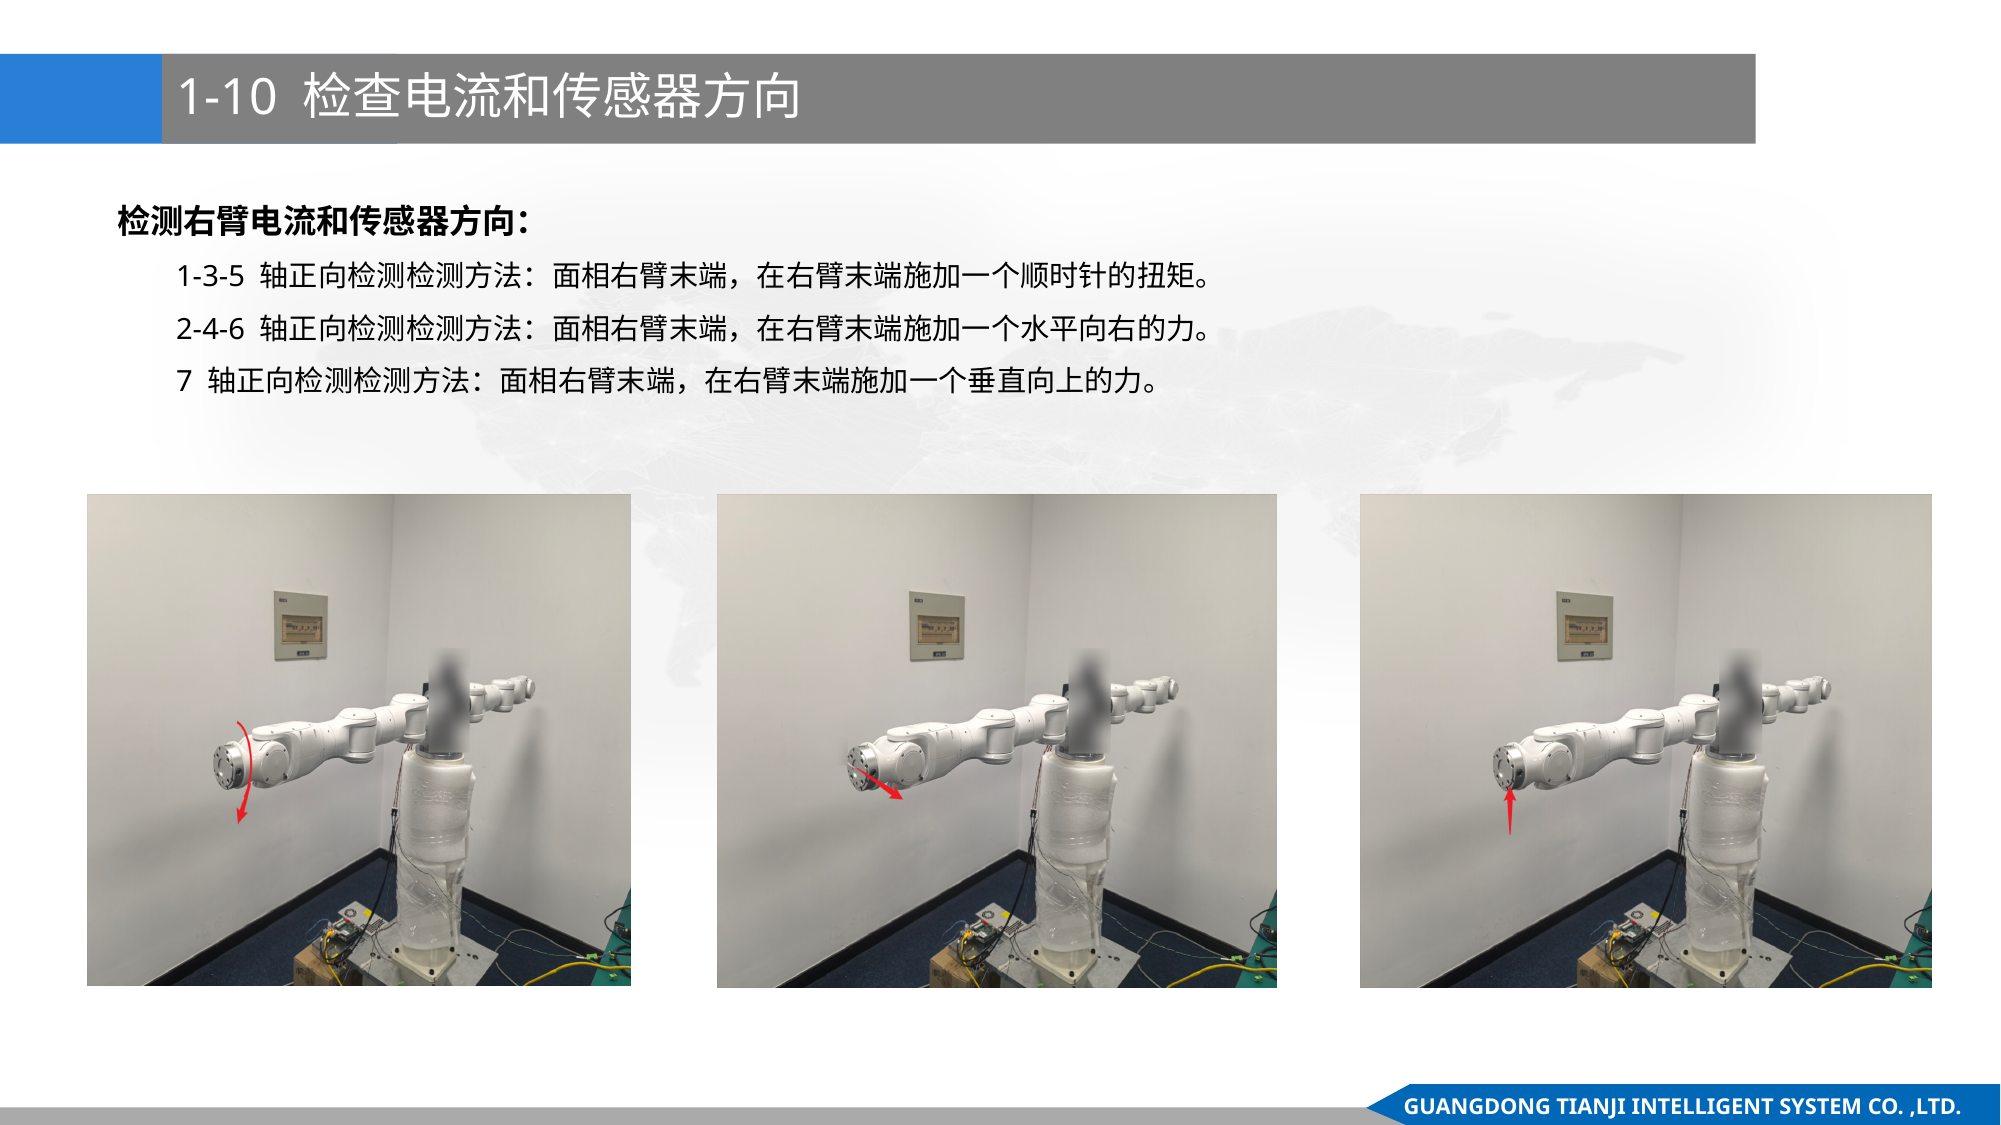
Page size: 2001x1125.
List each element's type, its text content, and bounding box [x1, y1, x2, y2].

text_box 检测右臂电流和传感器方向： 1-3-5 轴正向检测检测方法：面相右臂末端，在右臂末端施加一个顺时针的扭矩。 2-4-6 轴正向检测检测方法：面相右臂末端，在右臂末端施加一个水平向右的力。 7 轴正向检测检测方法：面相右臂末端，在右臂末端施加一个垂直向上的力。 [102, 172, 1223, 413]
picture [87, 494, 631, 986]
picture [717, 494, 1277, 988]
picture [1360, 494, 1932, 988]
list 1-10 检查电流和传感器方向 [161, 63, 1755, 136]
